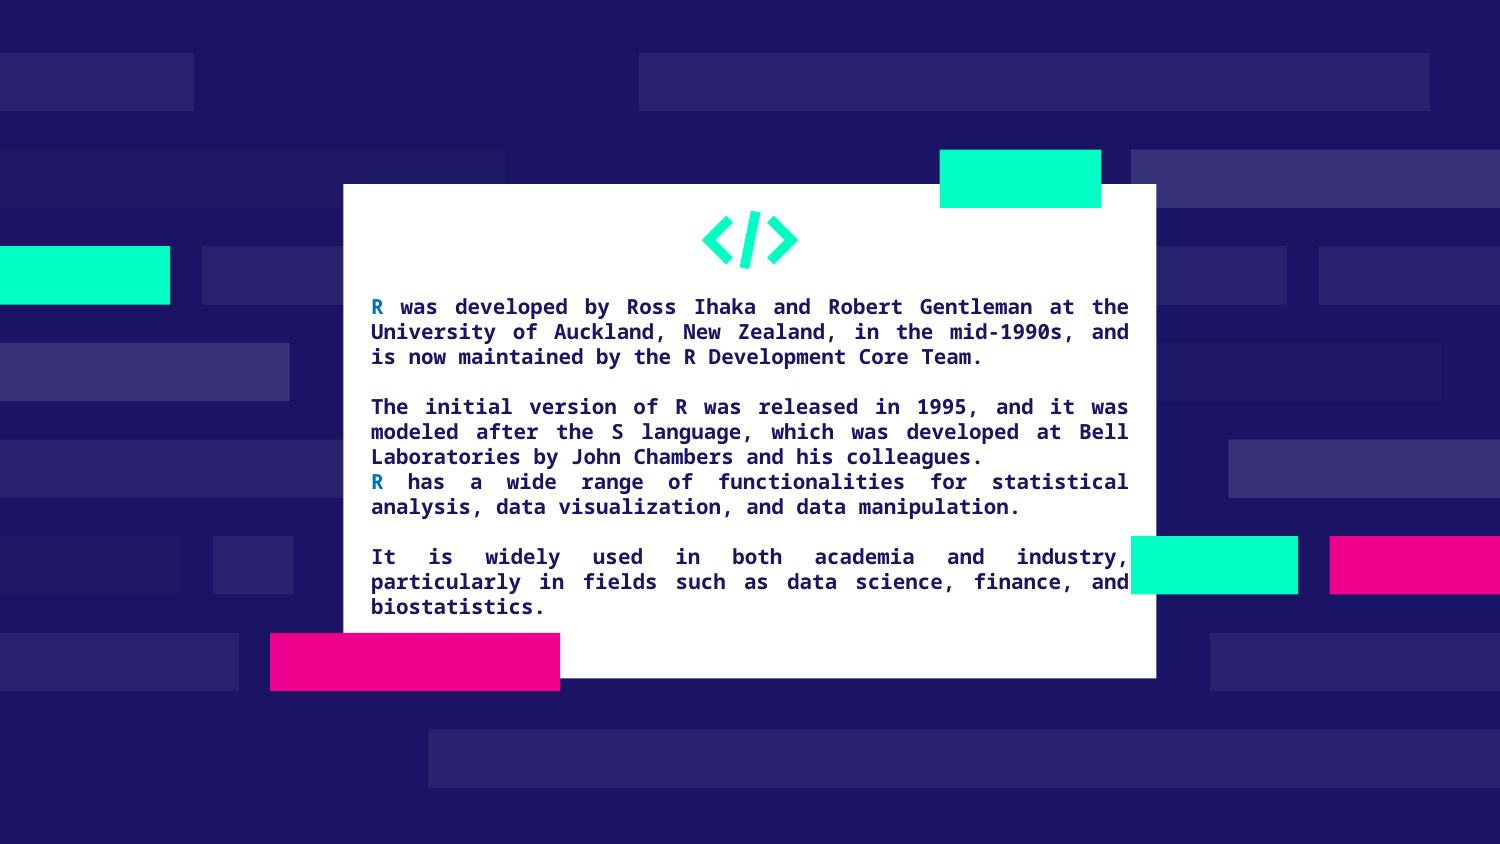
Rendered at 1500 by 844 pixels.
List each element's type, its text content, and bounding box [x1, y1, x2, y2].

subtitle R was developed by Ross Ihaka and Robert Gentleman at the University of Auckland, New Zealand, in the mid-1990s, and is now maintained by the R Development Core Team. The initial version of R was released in 1995, and it was modeled after the S language, which was developed at Bell Laboratories by John Chambers and his colleagues. R has a wide range of functionalities for statistical analysis, data visualization, and data manipulation. It is widely used in both academia and industry, particularly in fields such as data science, finance, and biostatistics. [356, 402, 1145, 535]
